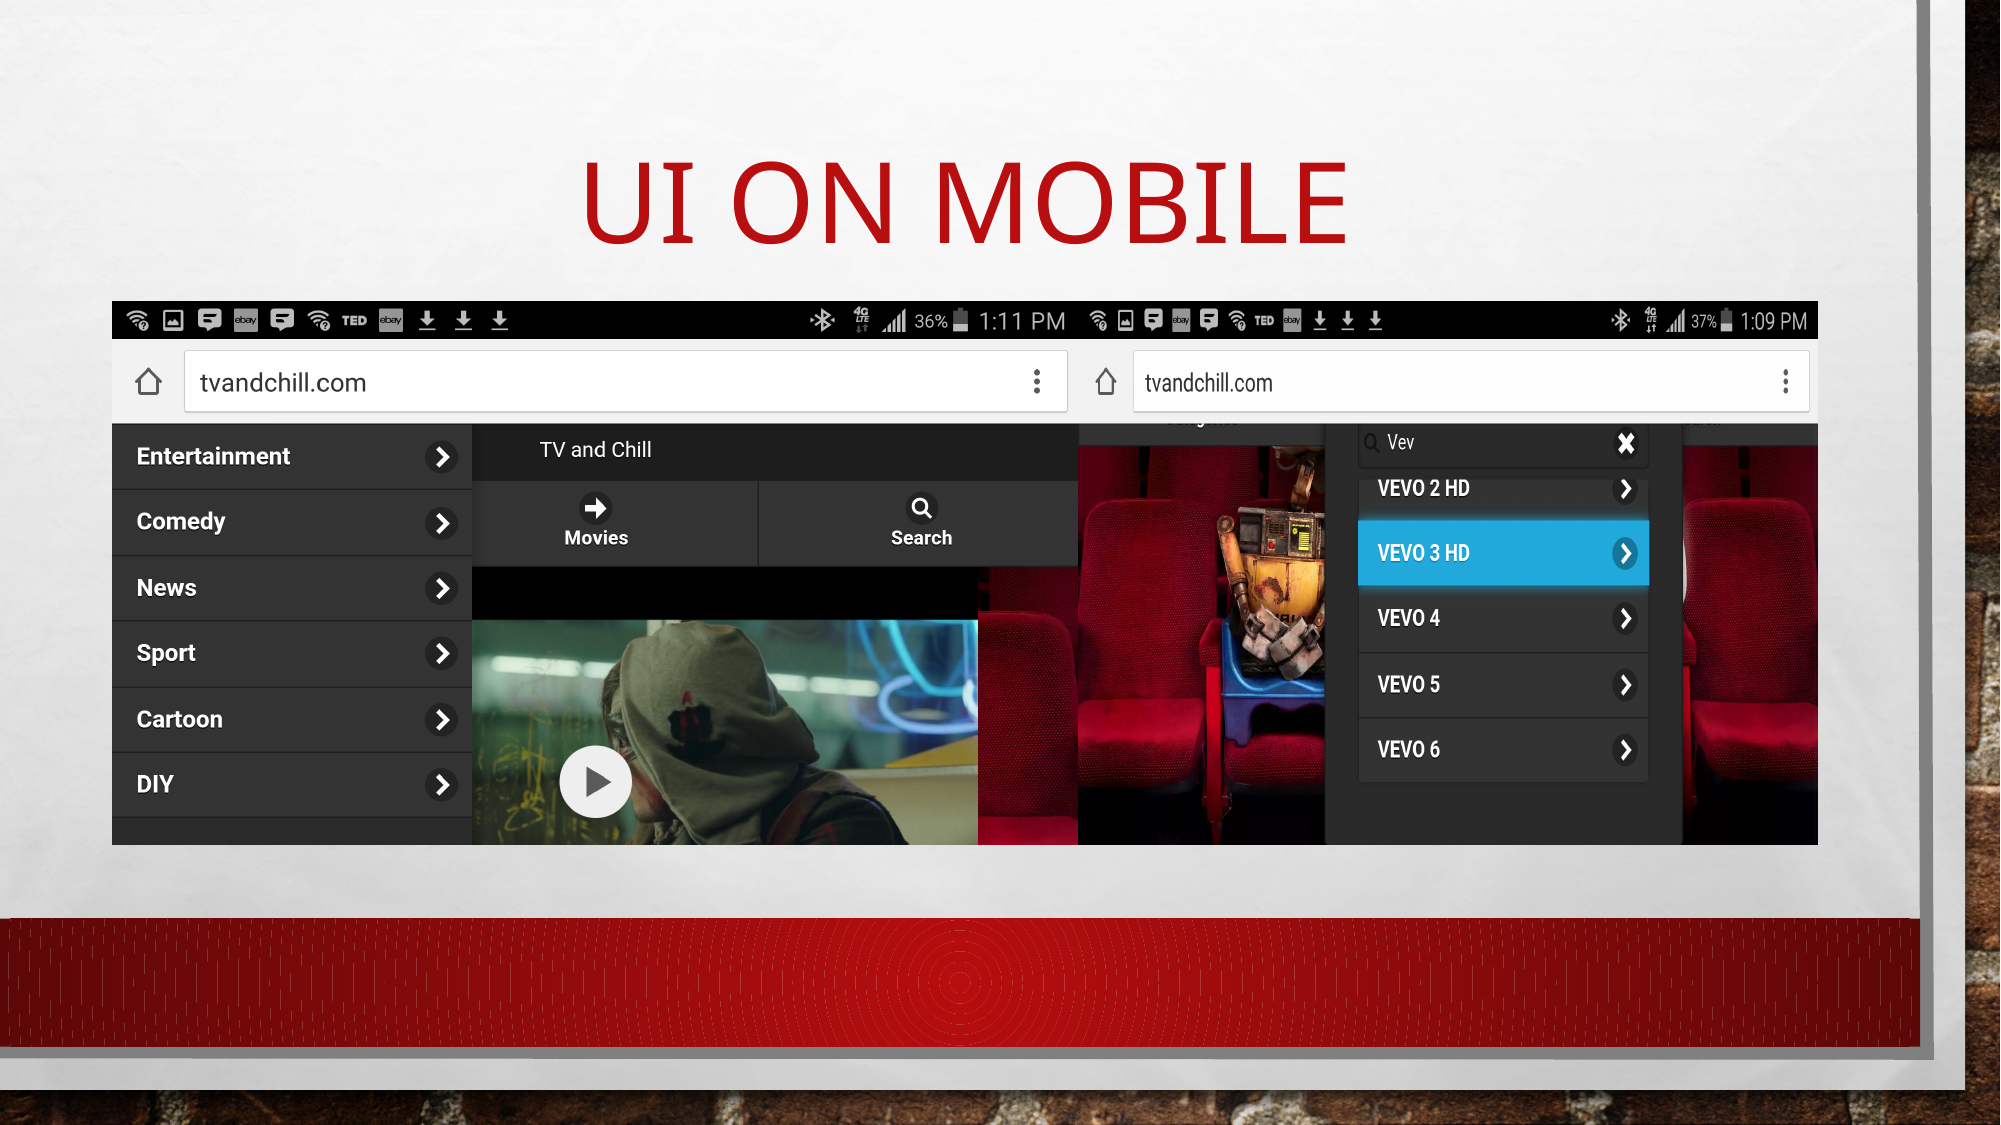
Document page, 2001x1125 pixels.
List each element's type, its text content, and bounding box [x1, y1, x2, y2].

picture [0, 0, 2000, 1125]
picture [1077, 301, 1819, 845]
title Ui ON MOBILE [112, 112, 1818, 301]
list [112, 301, 1077, 845]
